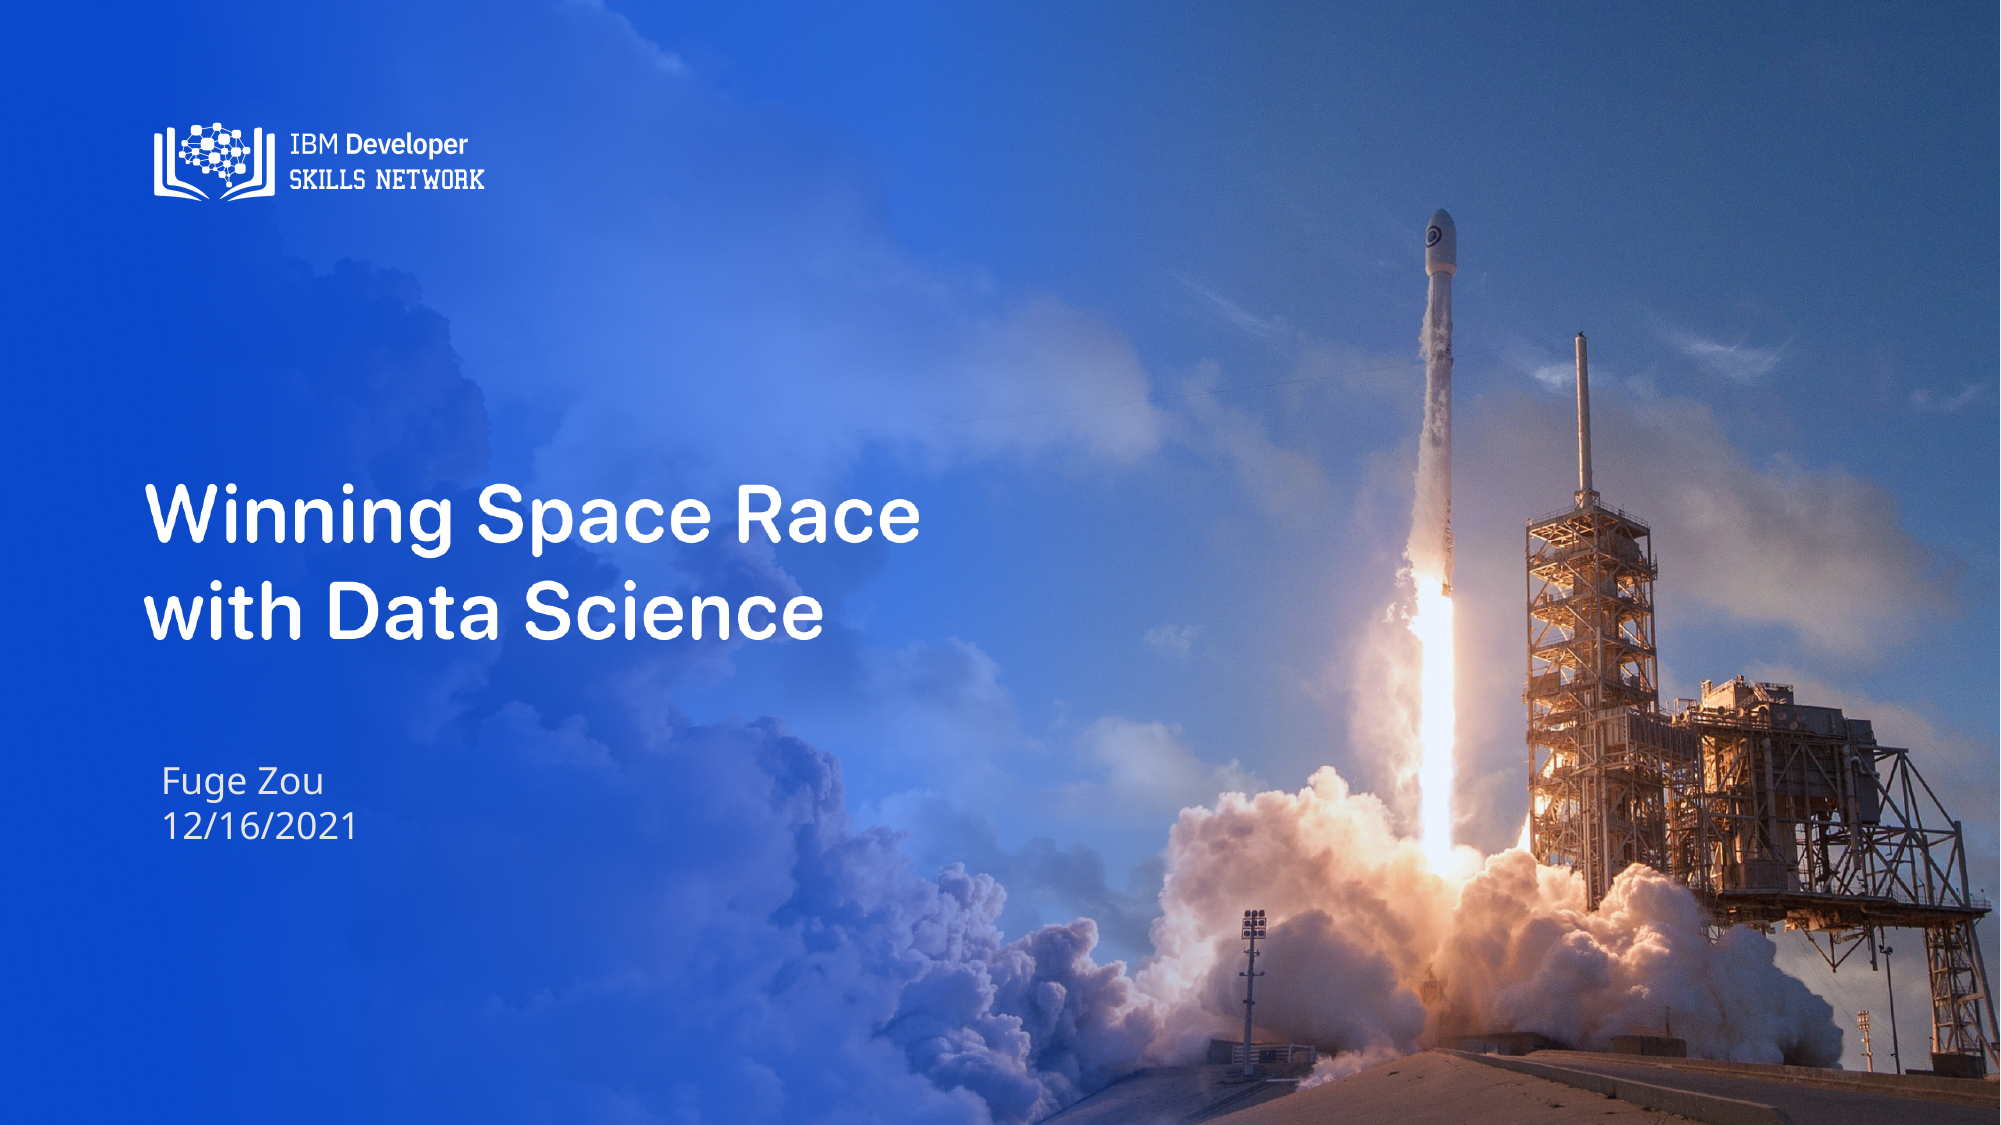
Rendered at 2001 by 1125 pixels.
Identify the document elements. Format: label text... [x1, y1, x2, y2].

text_box Fuge Zou 12/16/2021 [145, 749, 559, 855]
picture [0, 0, 2001, 1125]
